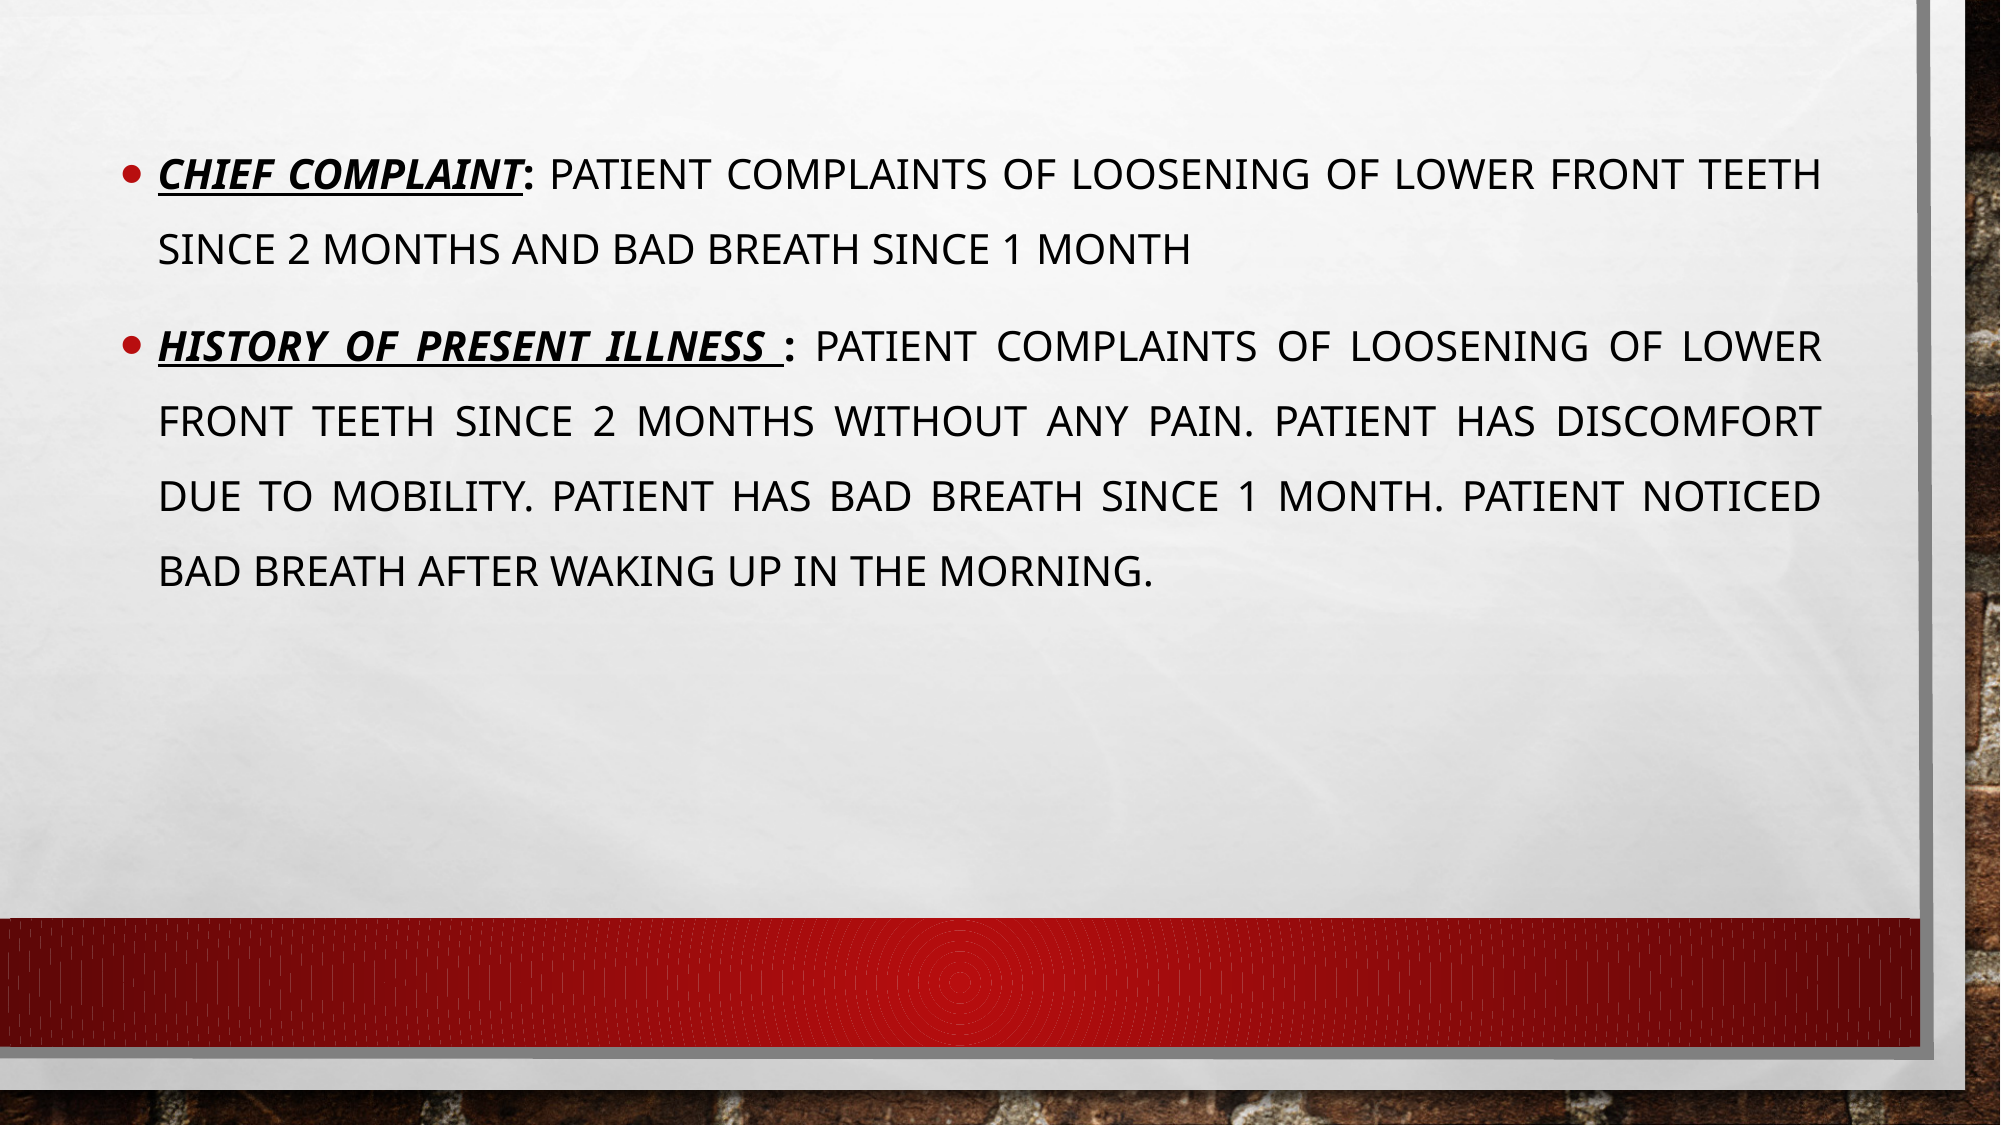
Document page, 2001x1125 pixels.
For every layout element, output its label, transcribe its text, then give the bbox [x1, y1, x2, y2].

list Chief complaint: Patient complaints of loosening of lower front teeth since 2 months and bad breath since 1 month History of present illness : Patient complaints of loosening of lower front teeth since 2 months without any pain. Patient has discomfort due to mobility. Patient has bad breath since 1 month. Patient noticed bad breath after waking up in the morning. [105, 26, 1838, 884]
picture [0, 0, 2000, 1125]
